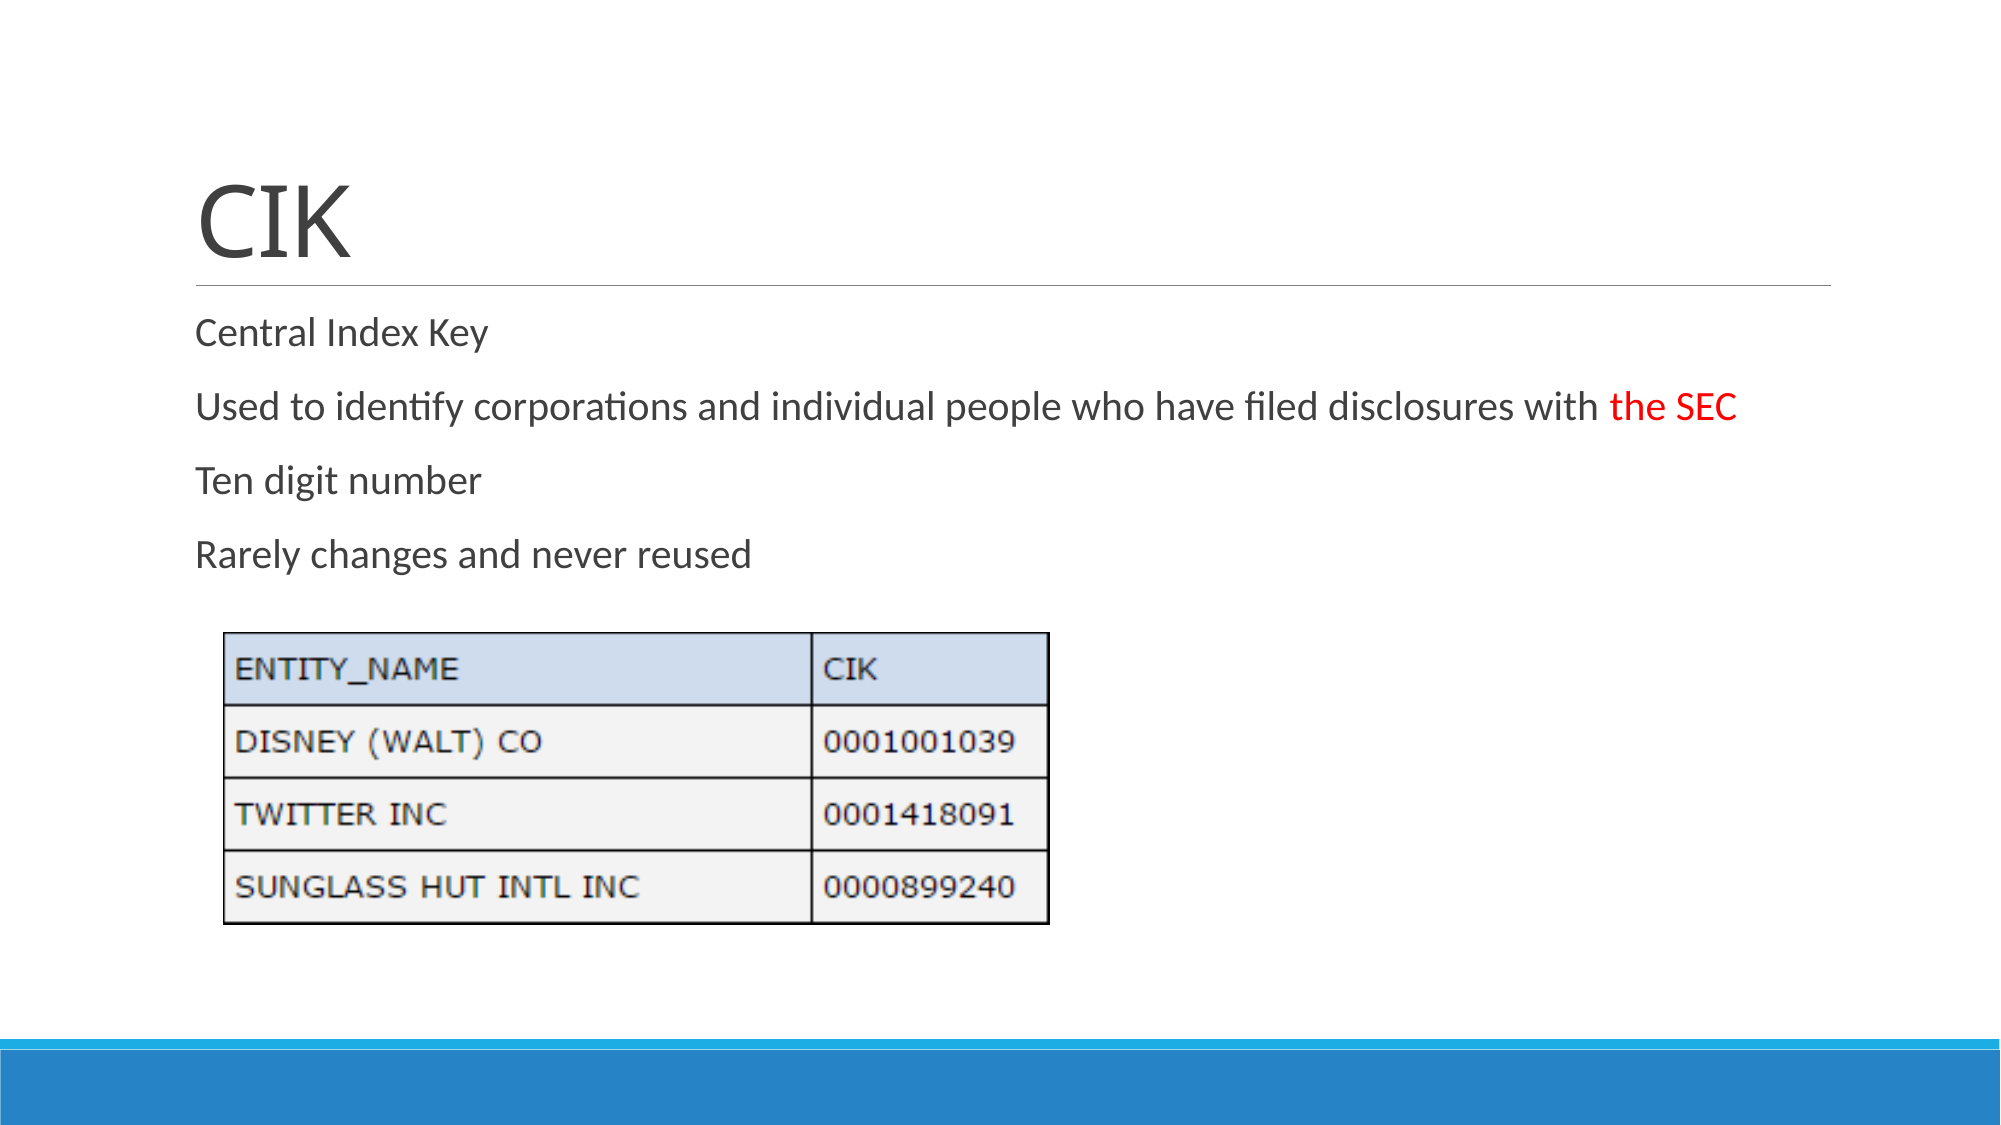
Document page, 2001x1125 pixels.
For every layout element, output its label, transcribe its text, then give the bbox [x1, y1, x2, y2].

title CIK [180, 47, 1830, 285]
picture [222, 632, 1051, 925]
list Central Index Key Used to identify corporations and individual people who have filed disclosures with the SEC Ten digit number Rarely changes and never reused [180, 302, 1830, 963]
